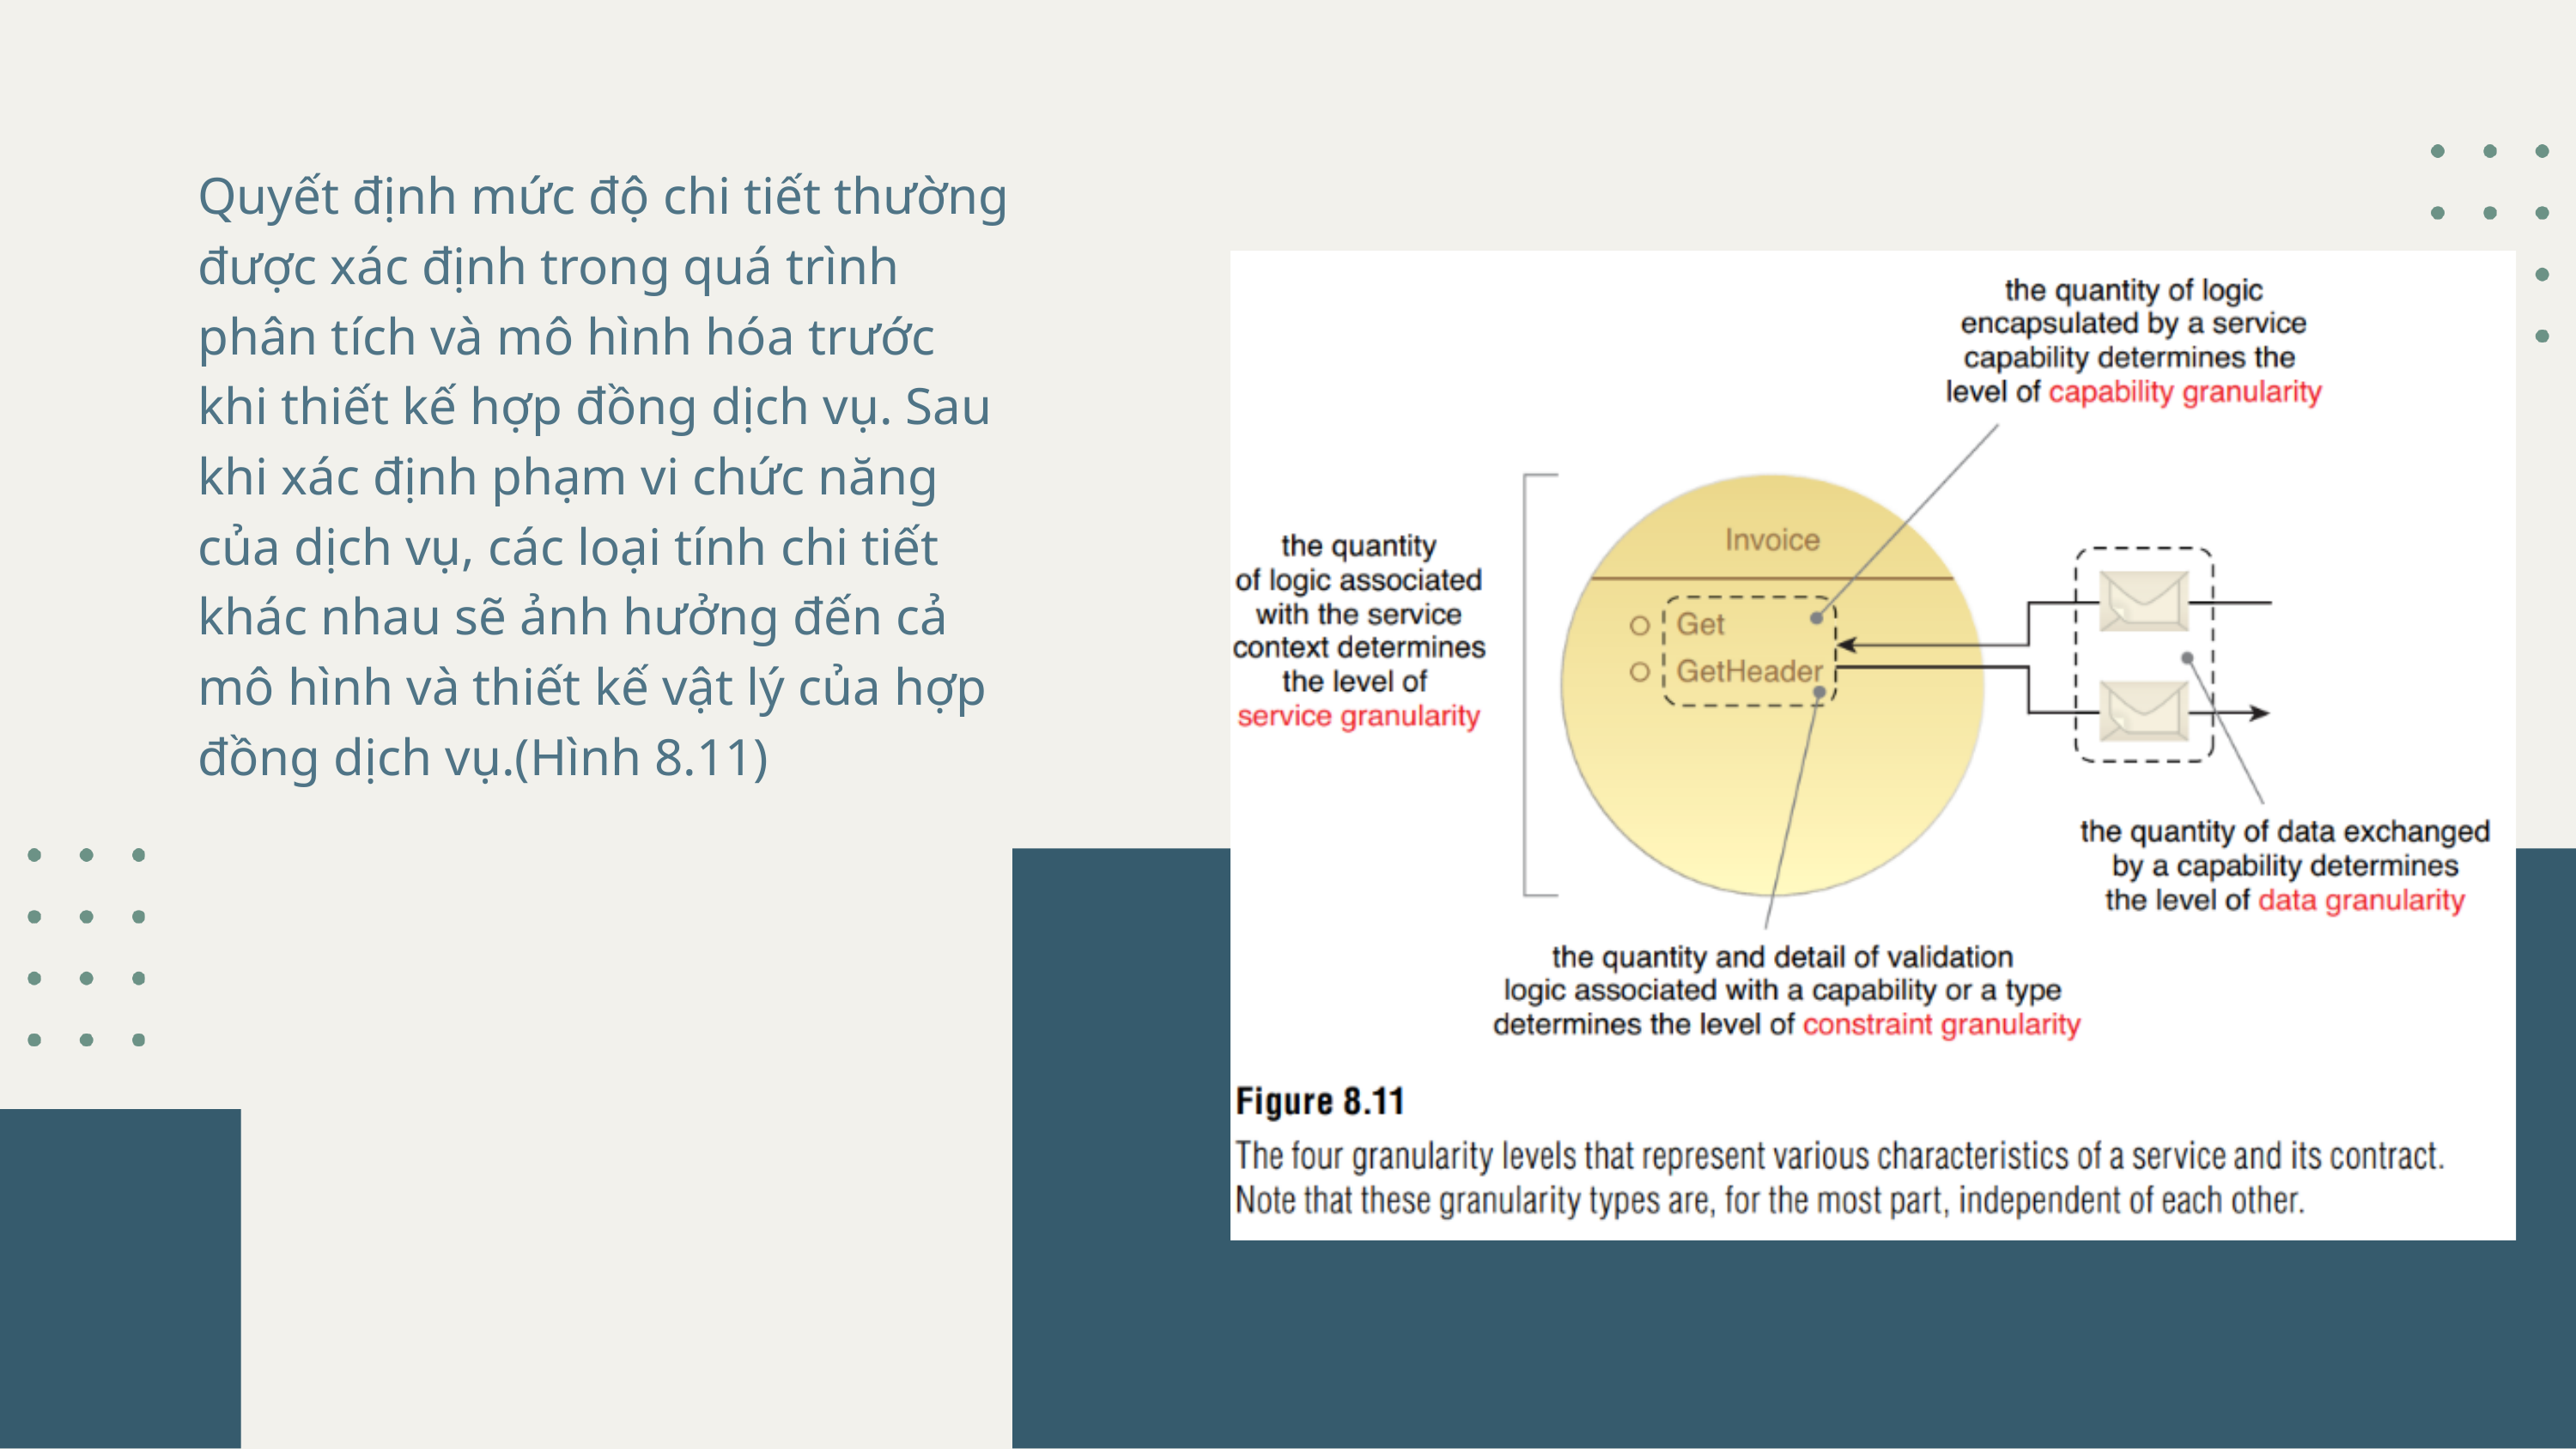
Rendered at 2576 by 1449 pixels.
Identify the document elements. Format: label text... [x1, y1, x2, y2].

text_box [2431, 144, 2576, 343]
text_box [0, 1109, 241, 1449]
text_box [1230, 251, 2517, 1240]
text_box Quyết định mức độ chi tiết thường được xác định trong quá trình phân tích và mô hình hóa trước khi thiết kế hợp đồng dịch vụ. Sau khi xác định phạm vi chức năng của dịch vụ, các loại tính chi tiết khác nhau sẽ ảnh hưởng đến cả mô hình và thiết kế vật lý của hợp đồng dịch vụ.(Hình 8.11) [197, 154, 1013, 785]
text_box [1012, 848, 2576, 1449]
text_box [0, 848, 145, 1046]
